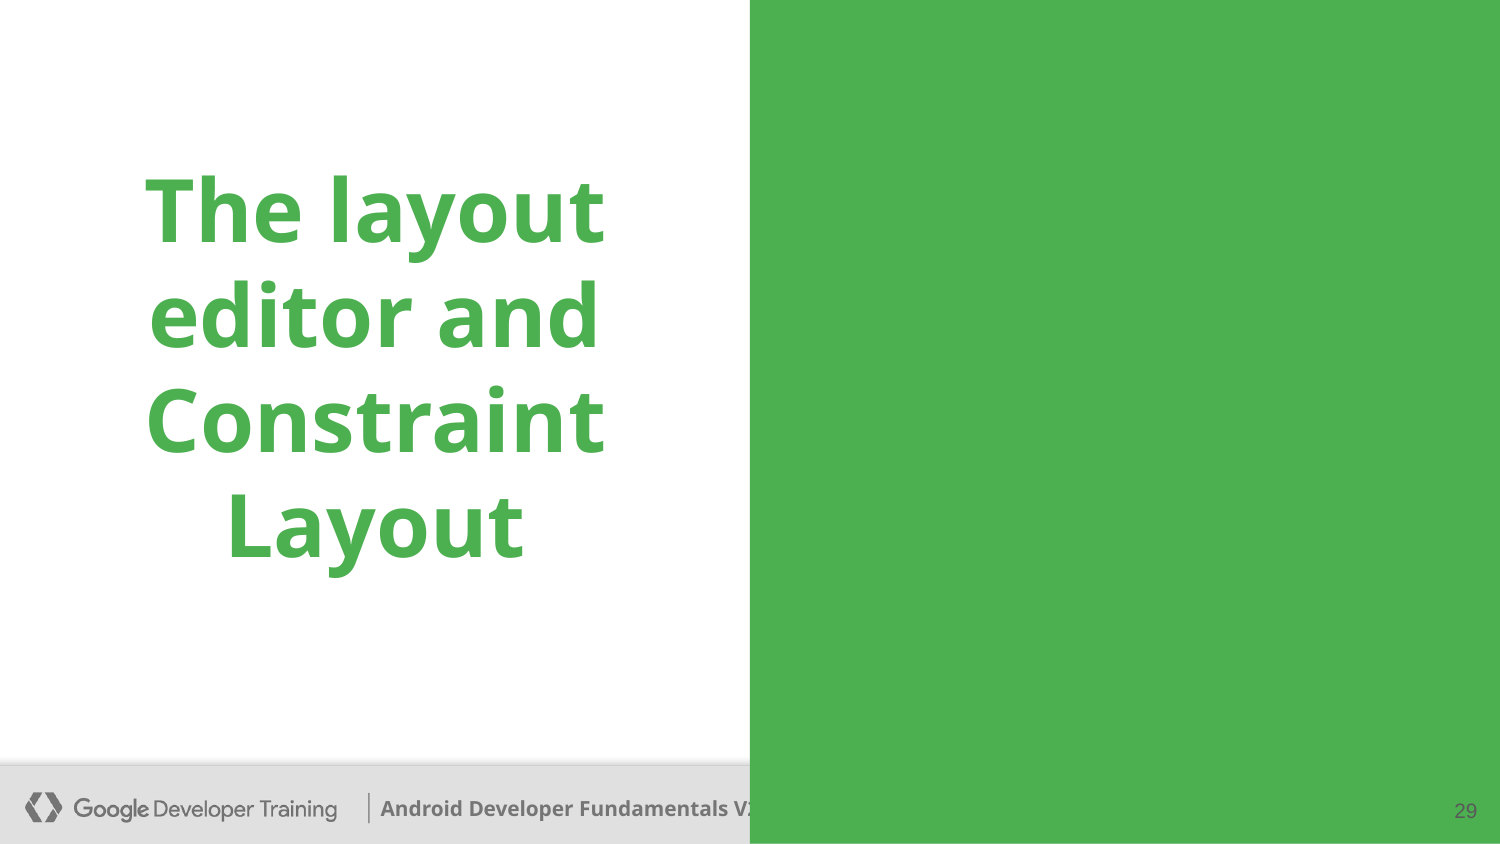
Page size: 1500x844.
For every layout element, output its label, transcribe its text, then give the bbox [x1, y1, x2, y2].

title The layout editor and Constraint Layout [43, 202, 708, 590]
slide_number ‹#› [1402, 777, 1493, 842]
picture [0, 0, 749, 844]
